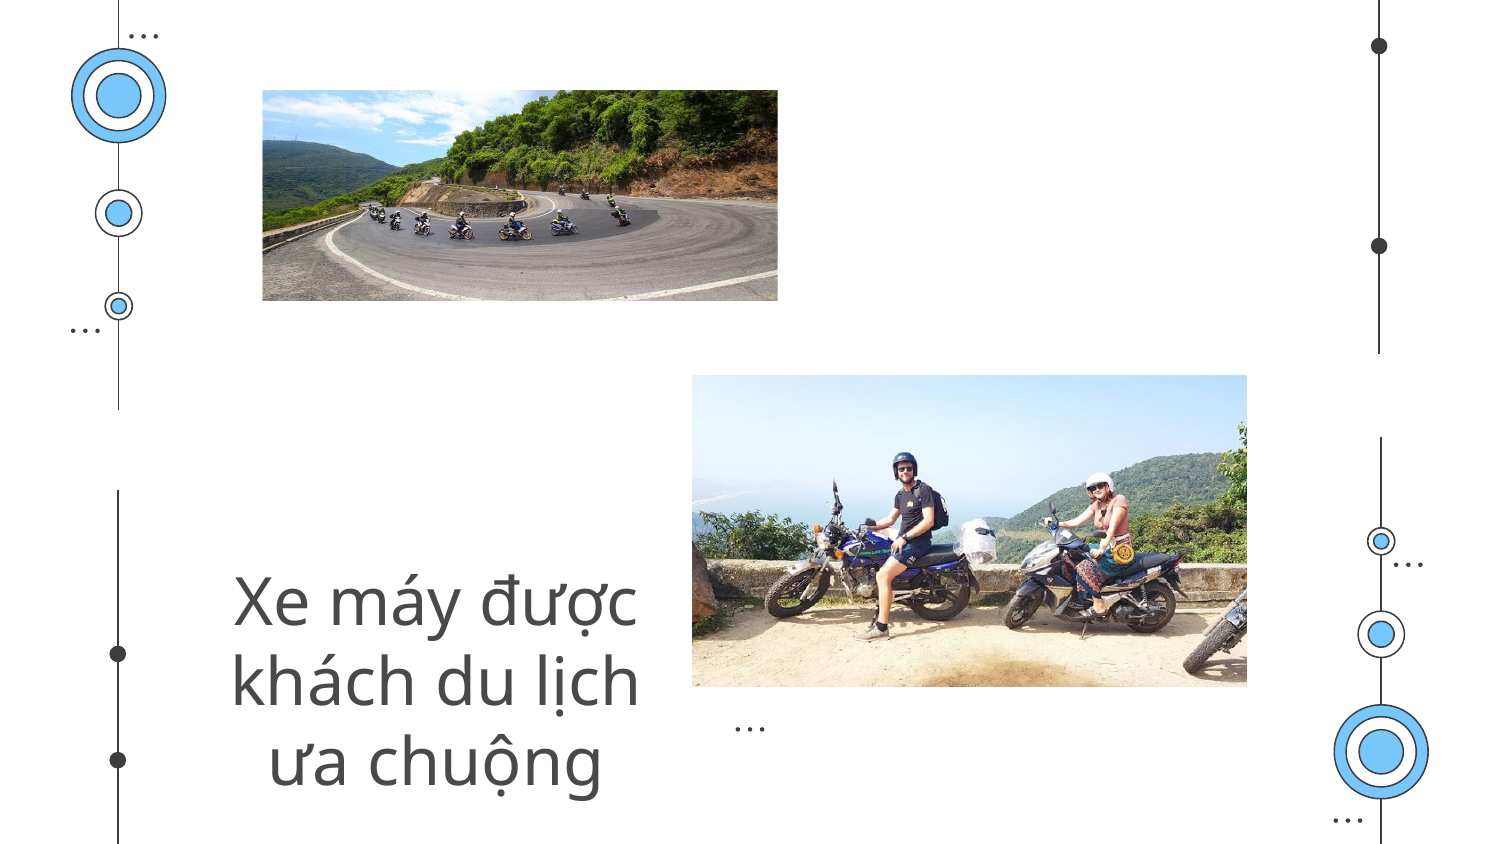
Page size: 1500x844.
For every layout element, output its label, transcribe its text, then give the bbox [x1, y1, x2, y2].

subtitle Xe máy được khách du lịch ưa chuộng [180, 544, 693, 731]
picture [261, 90, 778, 301]
picture [691, 375, 1248, 688]
